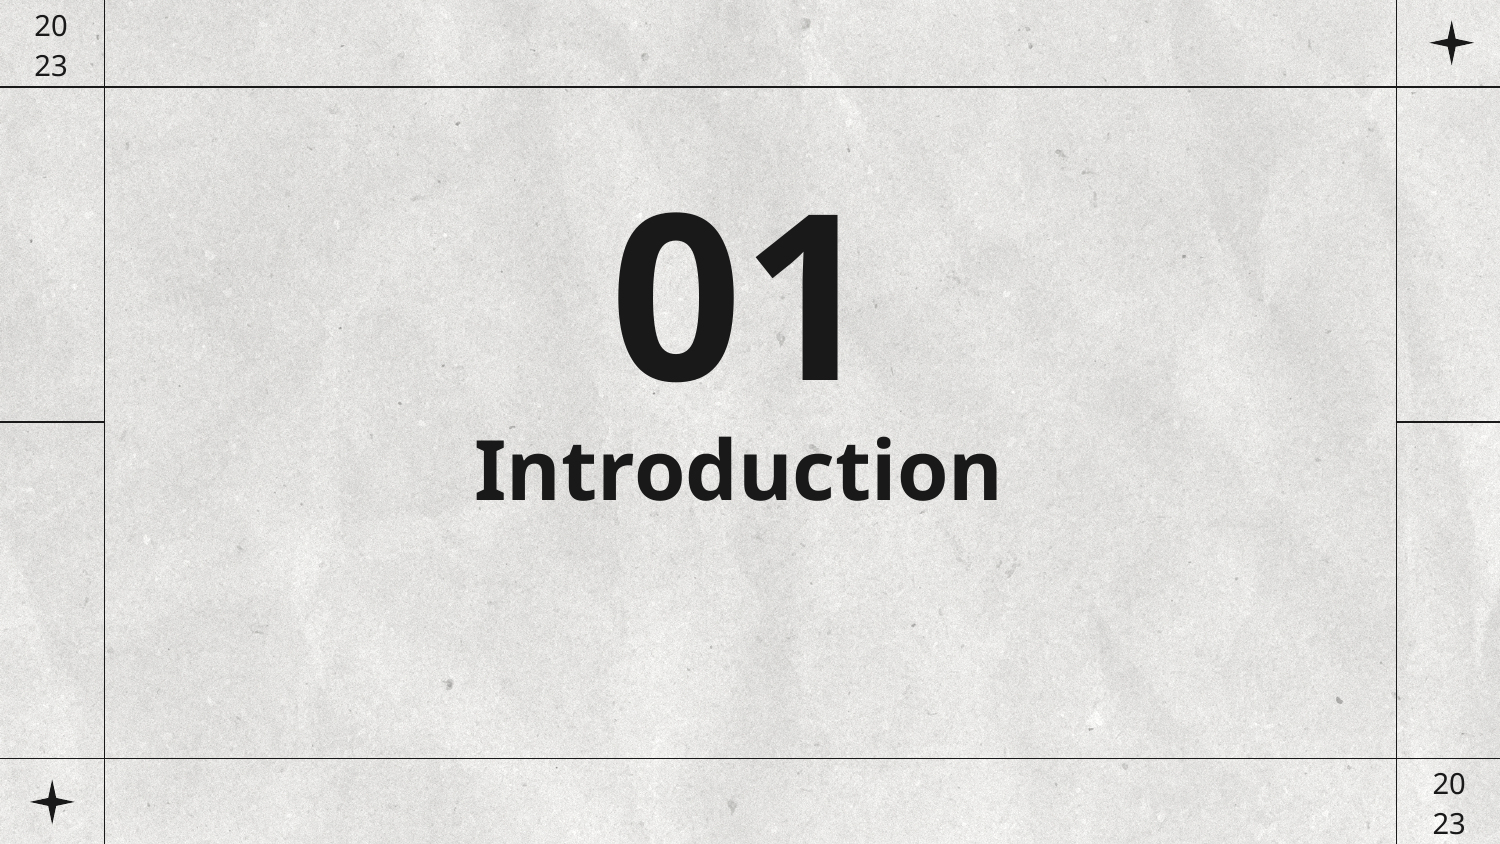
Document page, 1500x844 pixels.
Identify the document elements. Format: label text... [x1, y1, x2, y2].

picture [0, 88, 104, 421]
picture [1397, 0, 1500, 86]
picture [0, 423, 104, 758]
title Introduction [287, 422, 1213, 511]
picture [1397, 88, 1500, 421]
picture [1397, 423, 1500, 758]
picture [105, 88, 1396, 758]
picture [1397, 759, 1500, 844]
picture [105, 759, 1396, 844]
picture [0, 759, 104, 844]
title 01 [491, 173, 1009, 402]
picture [105, 0, 1396, 86]
picture [0, 0, 104, 86]
